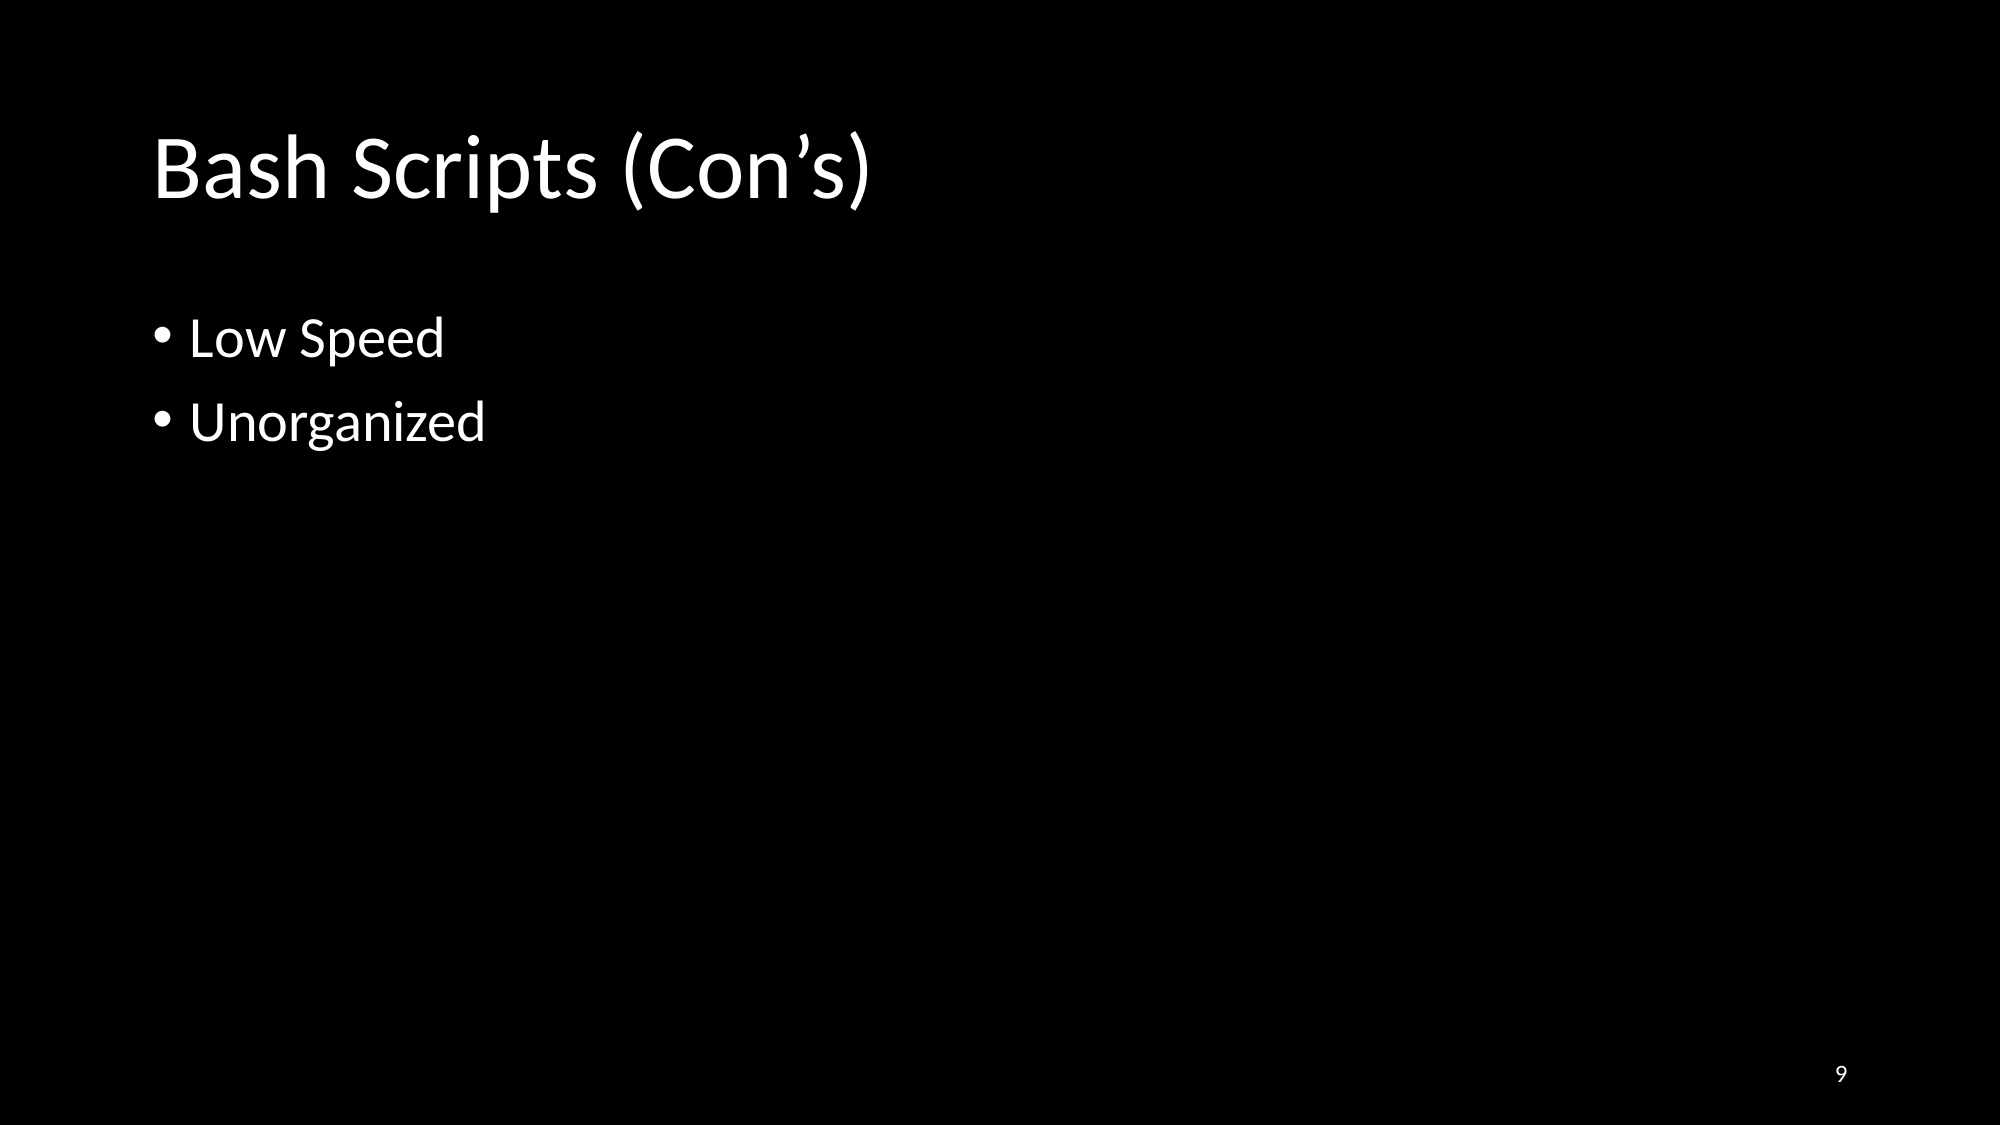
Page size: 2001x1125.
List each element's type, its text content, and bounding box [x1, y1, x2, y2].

slide_number 9 [1412, 1042, 1863, 1103]
list Low Speed Unorganized [137, 299, 1863, 1014]
title Bash Scripts (Con’s) [137, 59, 1863, 278]
